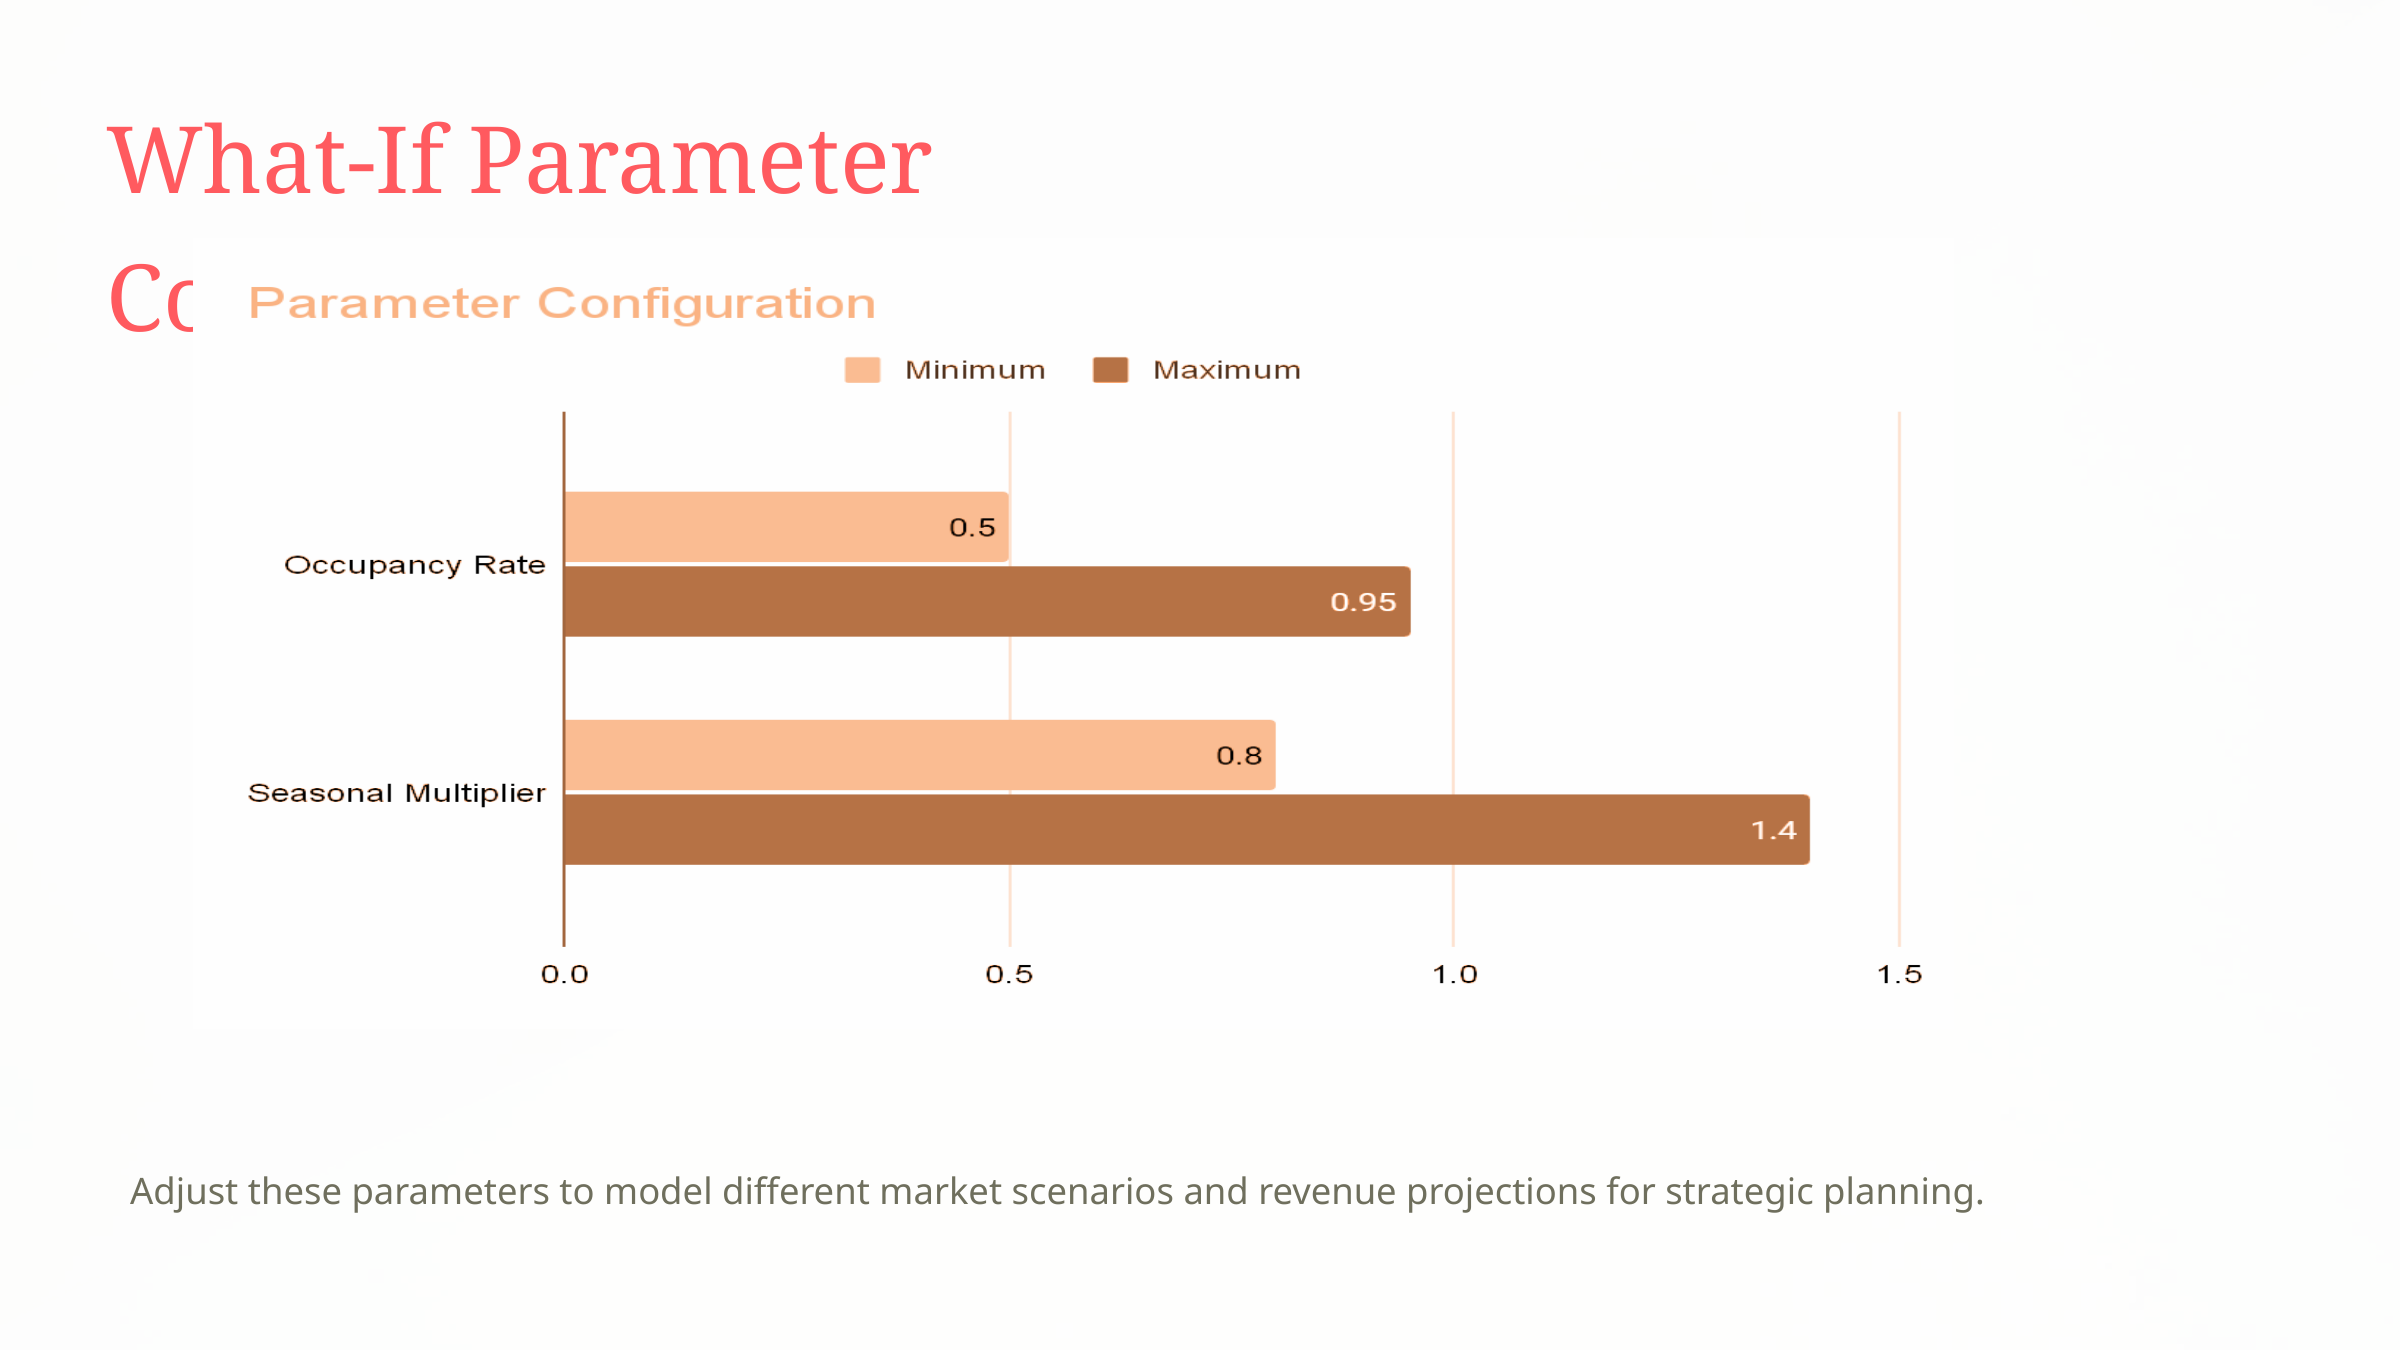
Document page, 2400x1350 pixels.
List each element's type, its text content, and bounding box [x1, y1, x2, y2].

text_box What-If Parameter Configuration [106, 74, 1480, 191]
text_box Adjust these parameters to model different market scenarios and revenue projections for strategic planning. [130, 1140, 2270, 1201]
picture [193, 237, 1955, 1029]
